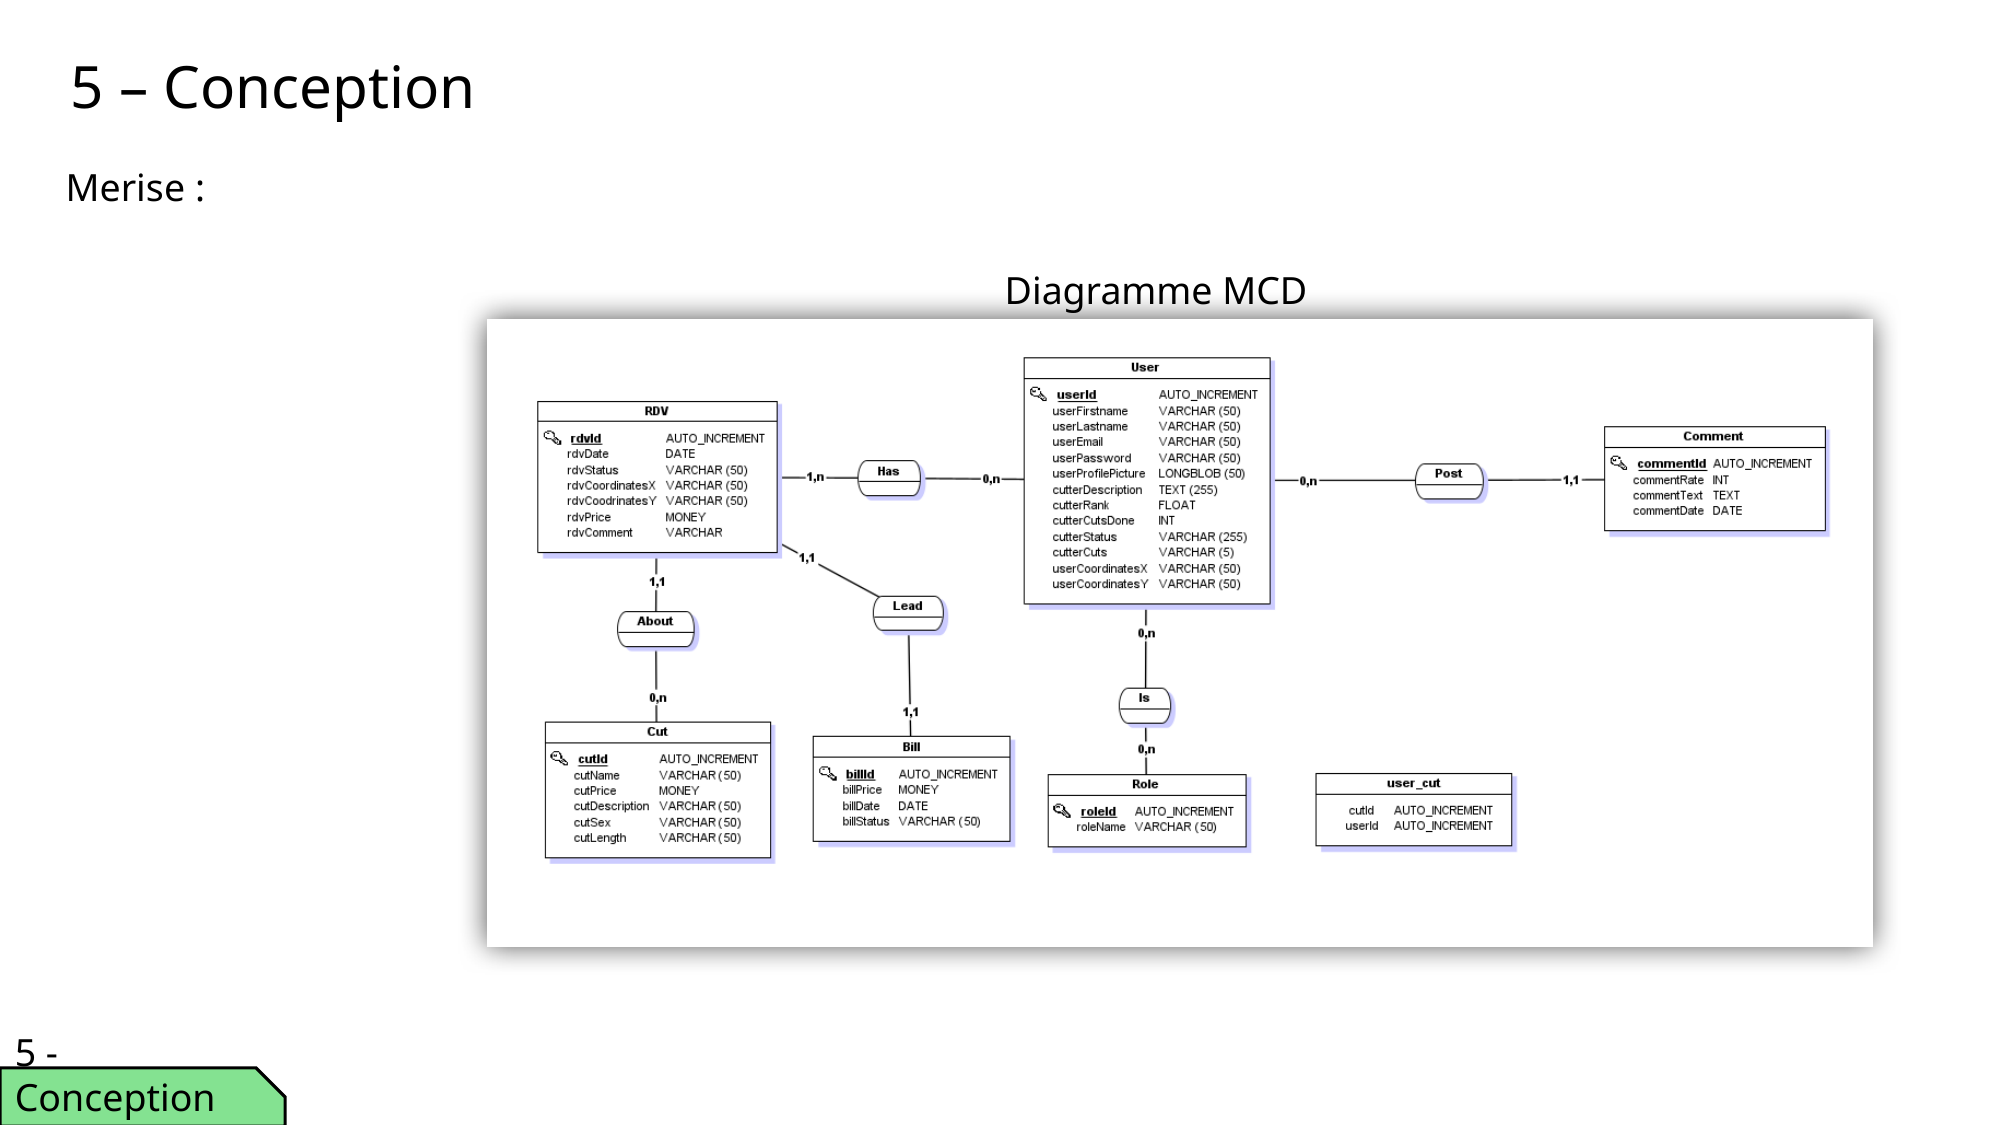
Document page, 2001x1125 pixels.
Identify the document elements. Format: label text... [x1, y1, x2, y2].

picture [486, 319, 1874, 948]
text_box 5 - Conception [0, 1066, 287, 1125]
text_box 5 – Conception [56, 42, 848, 128]
text_box Merise : [50, 156, 220, 217]
text_box Diagramme MCD [989, 259, 1323, 296]
